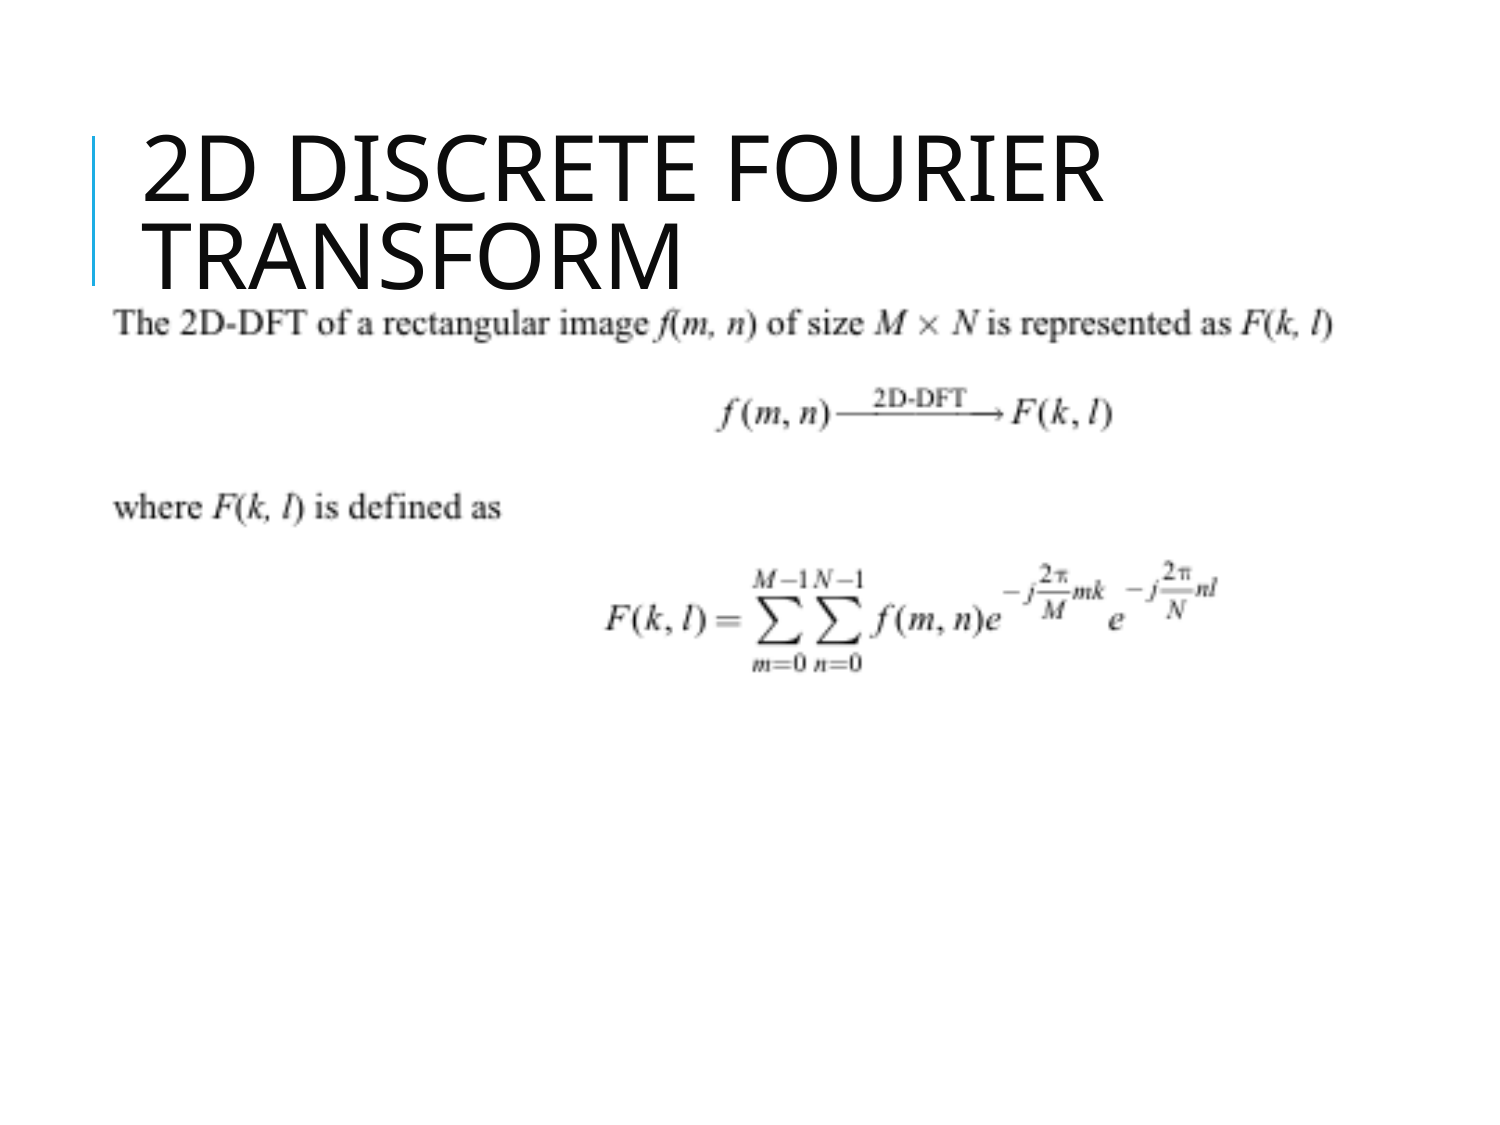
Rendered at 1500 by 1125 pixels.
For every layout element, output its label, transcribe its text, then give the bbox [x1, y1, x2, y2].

title 2D DISCRETE FOURIER TRANSFORM [126, 96, 1322, 301]
picture [100, 302, 1399, 681]
